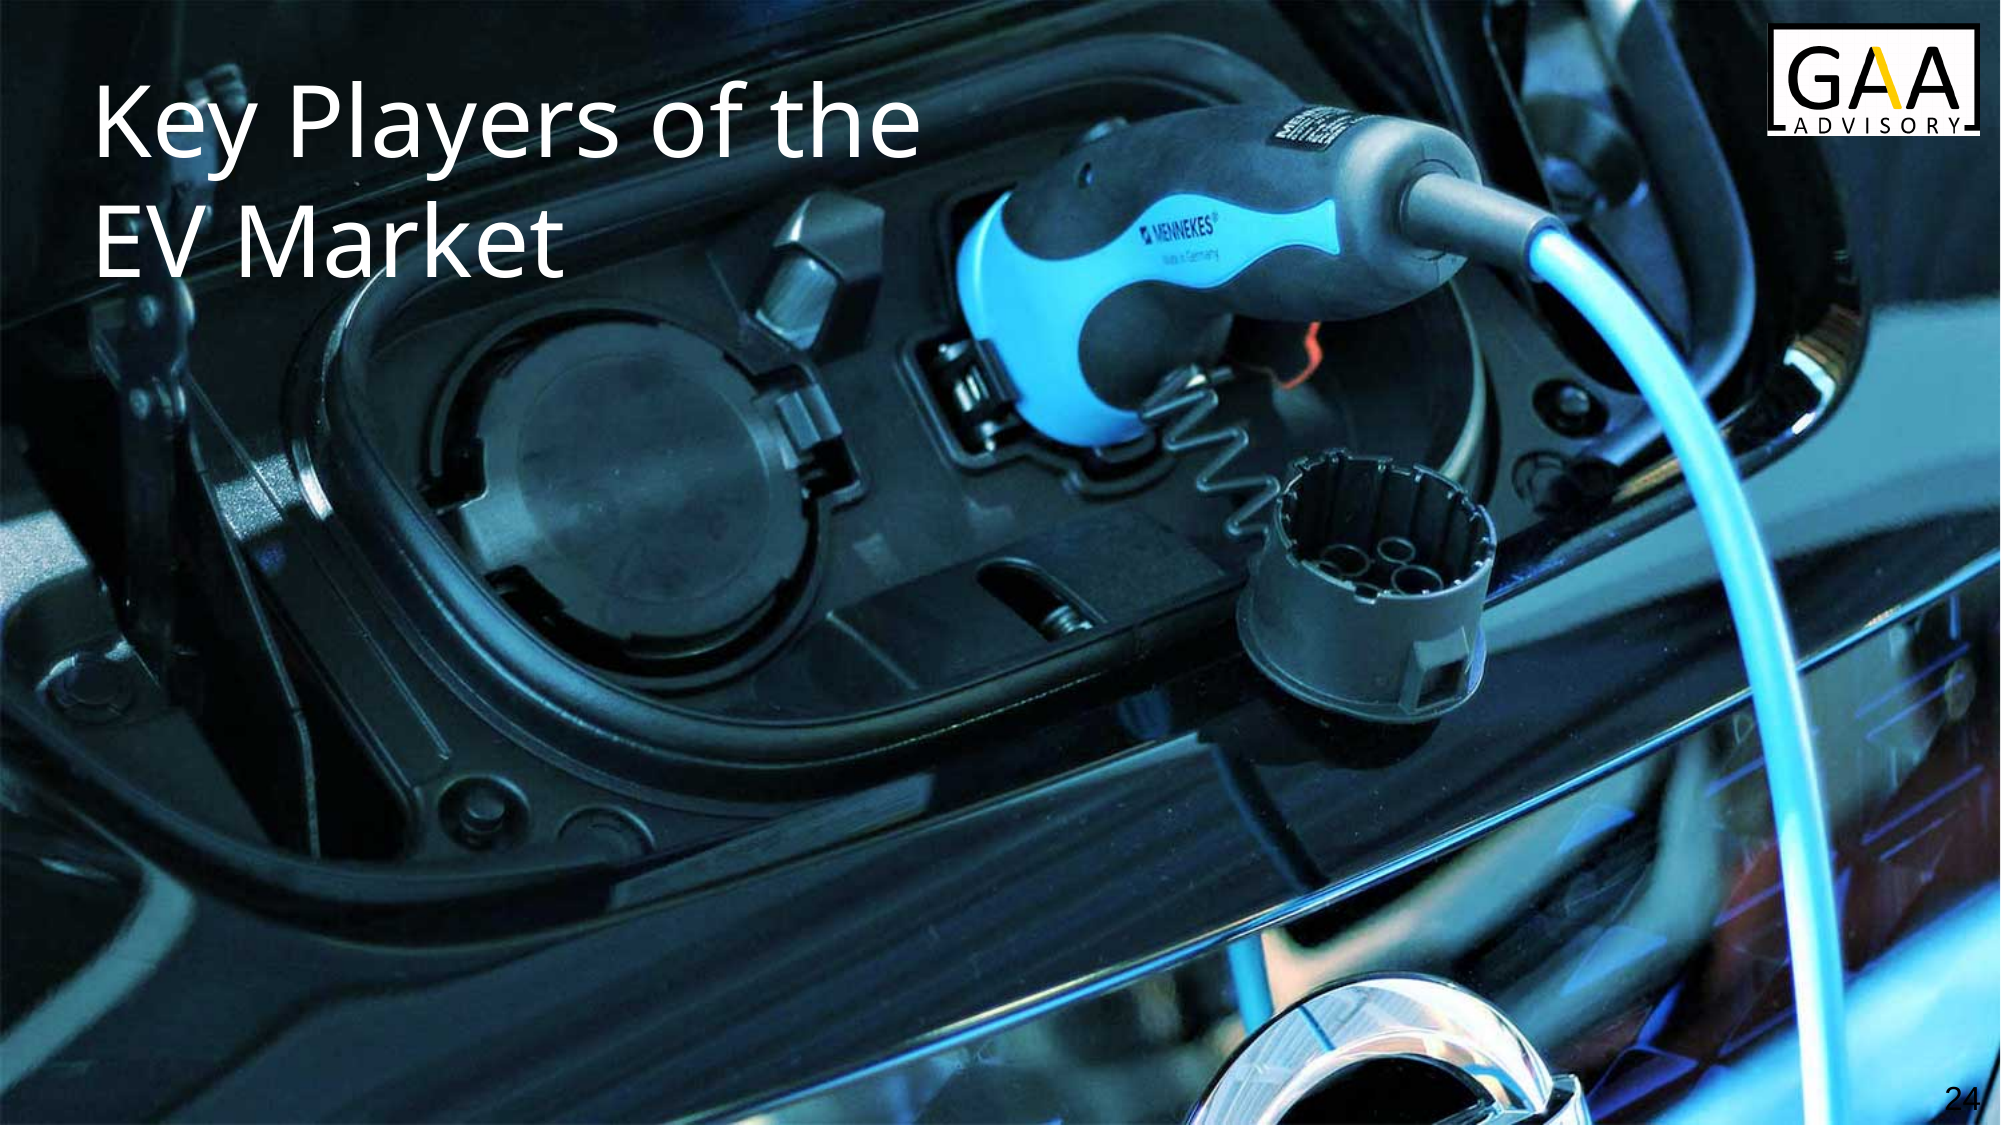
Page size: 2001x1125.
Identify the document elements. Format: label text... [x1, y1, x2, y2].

text_box 24 [1929, 1069, 2000, 1124]
text_box Key Players of the EV Market [76, 50, 1076, 306]
picture [0, 0, 2001, 1125]
